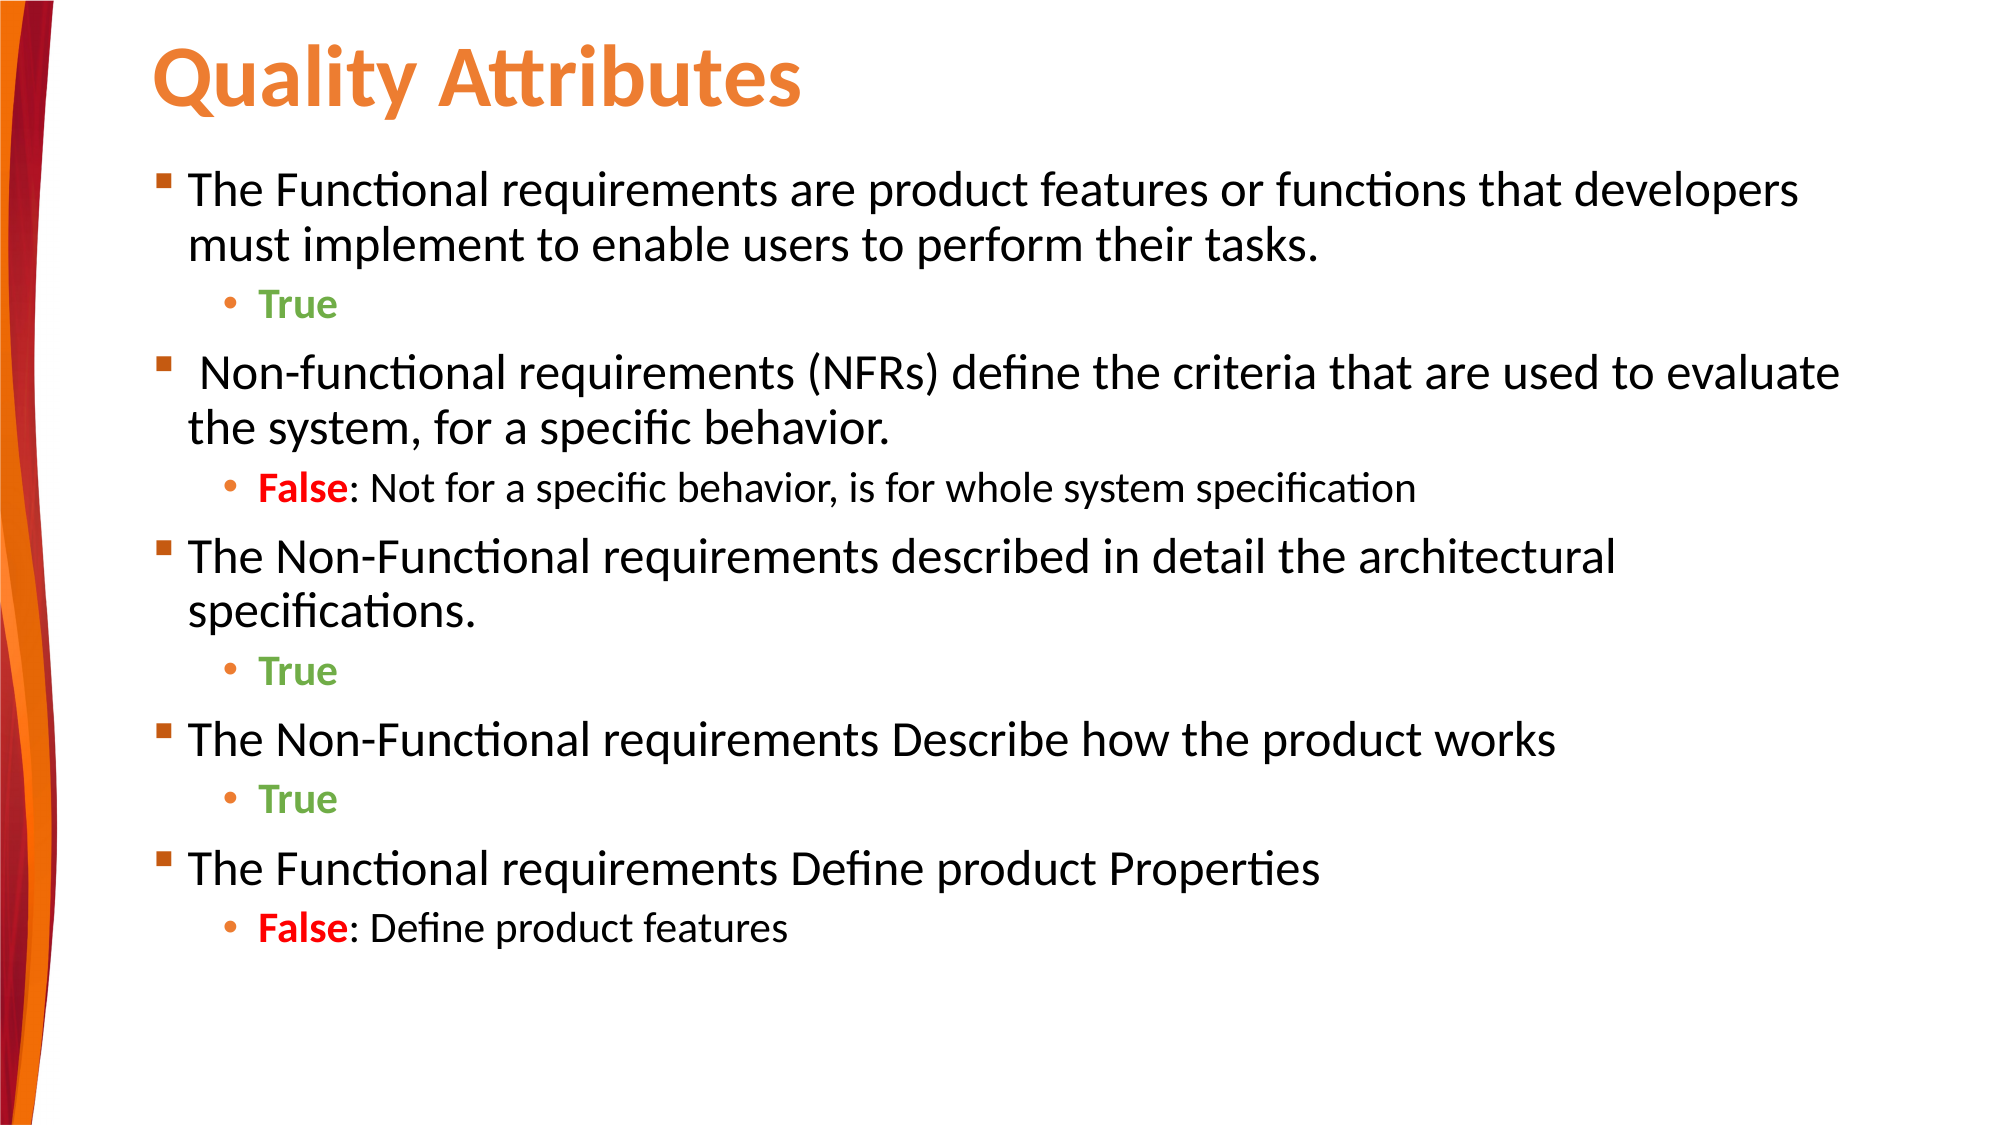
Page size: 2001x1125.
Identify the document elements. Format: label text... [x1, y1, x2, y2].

title Quality Attributes [137, 22, 1863, 133]
picture [1, 1, 60, 1124]
list The Functional requirements are product features or functions that developers must implement to enable users to perform their tasks. True Non-functional requirements (NFRs) define the criteria that are used to evaluate the system, for a specific behavior. False: Not for a specific behavior, is for whole system specification The Non-Functional requirements described in detail the architectural specifications. True The Non-Functional requirements Describe how the product works True The Functional requirements Define product Properties False: Define product features [137, 155, 1863, 966]
